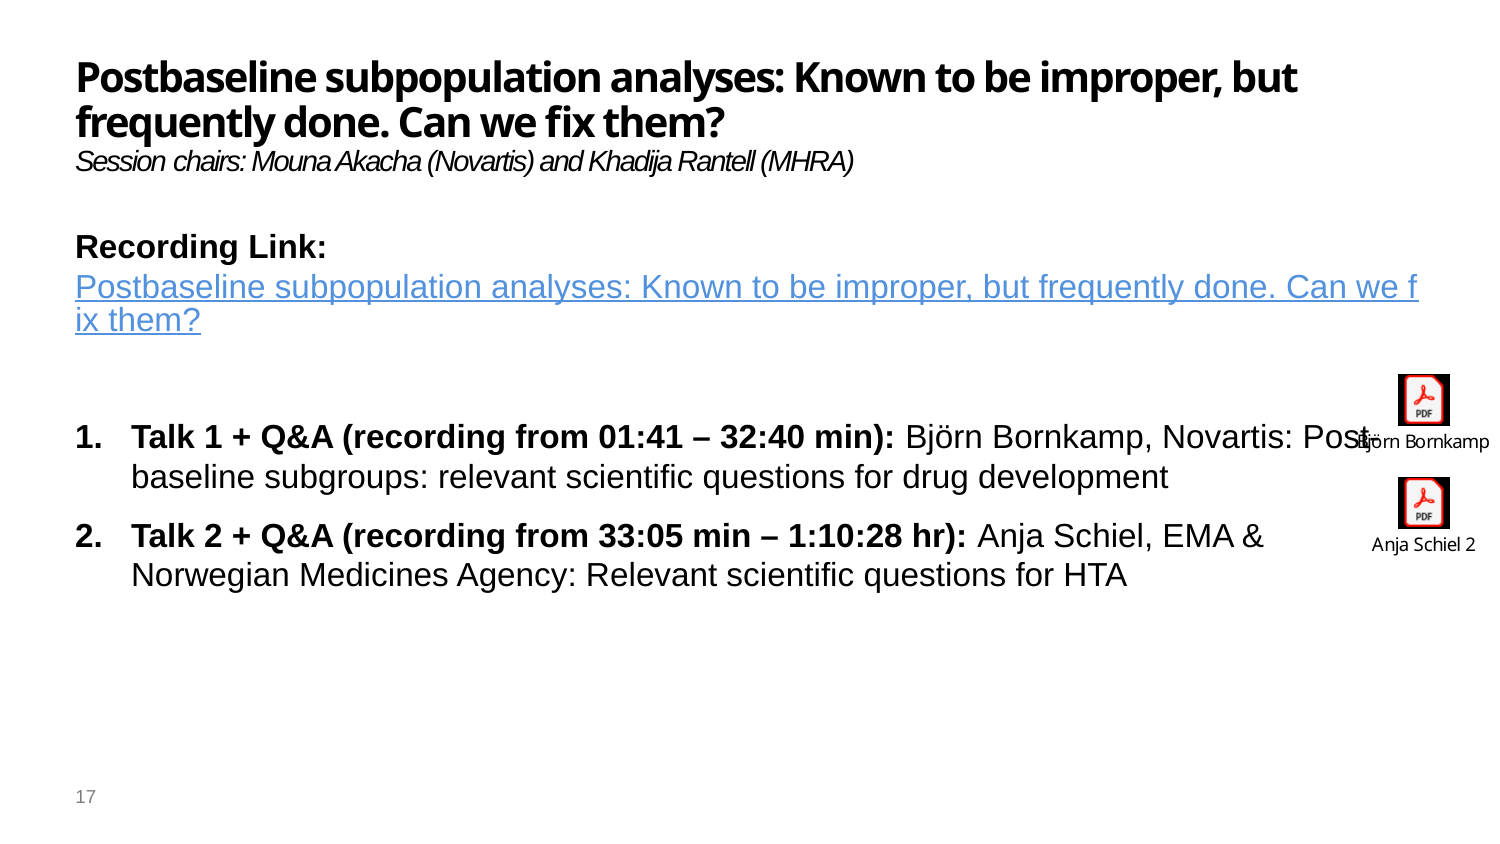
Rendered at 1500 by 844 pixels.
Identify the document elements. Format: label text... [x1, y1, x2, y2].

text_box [1348, 374, 1500, 508]
list Recording Link: Postbaseline subpopulation analyses: Known to be improper, but frequently done. Can we fix them? Talk 1 + Q&A (recording from 01:41 – 32:40 min): Björn Bornkamp, Novartis: Post-baseline subgroups: relevant scientific questions for drug development Talk 2 + Q&A (recording from 33:05 min – 1:10:28 hr): Anja Schiel, EMA & Norwegian Medicines Agency: Relevant scientific questions for HTA [75, 224, 1425, 735]
title Postbaseline subpopulation analyses: Known to be improper, but frequently done. Can we fix them? Session chairs: Mouna Akacha (Novartis) and Khadija Rantell (MHRA) [75, 56, 1425, 214]
slide_number 17 [75, 784, 113, 822]
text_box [1348, 508, 1500, 611]
